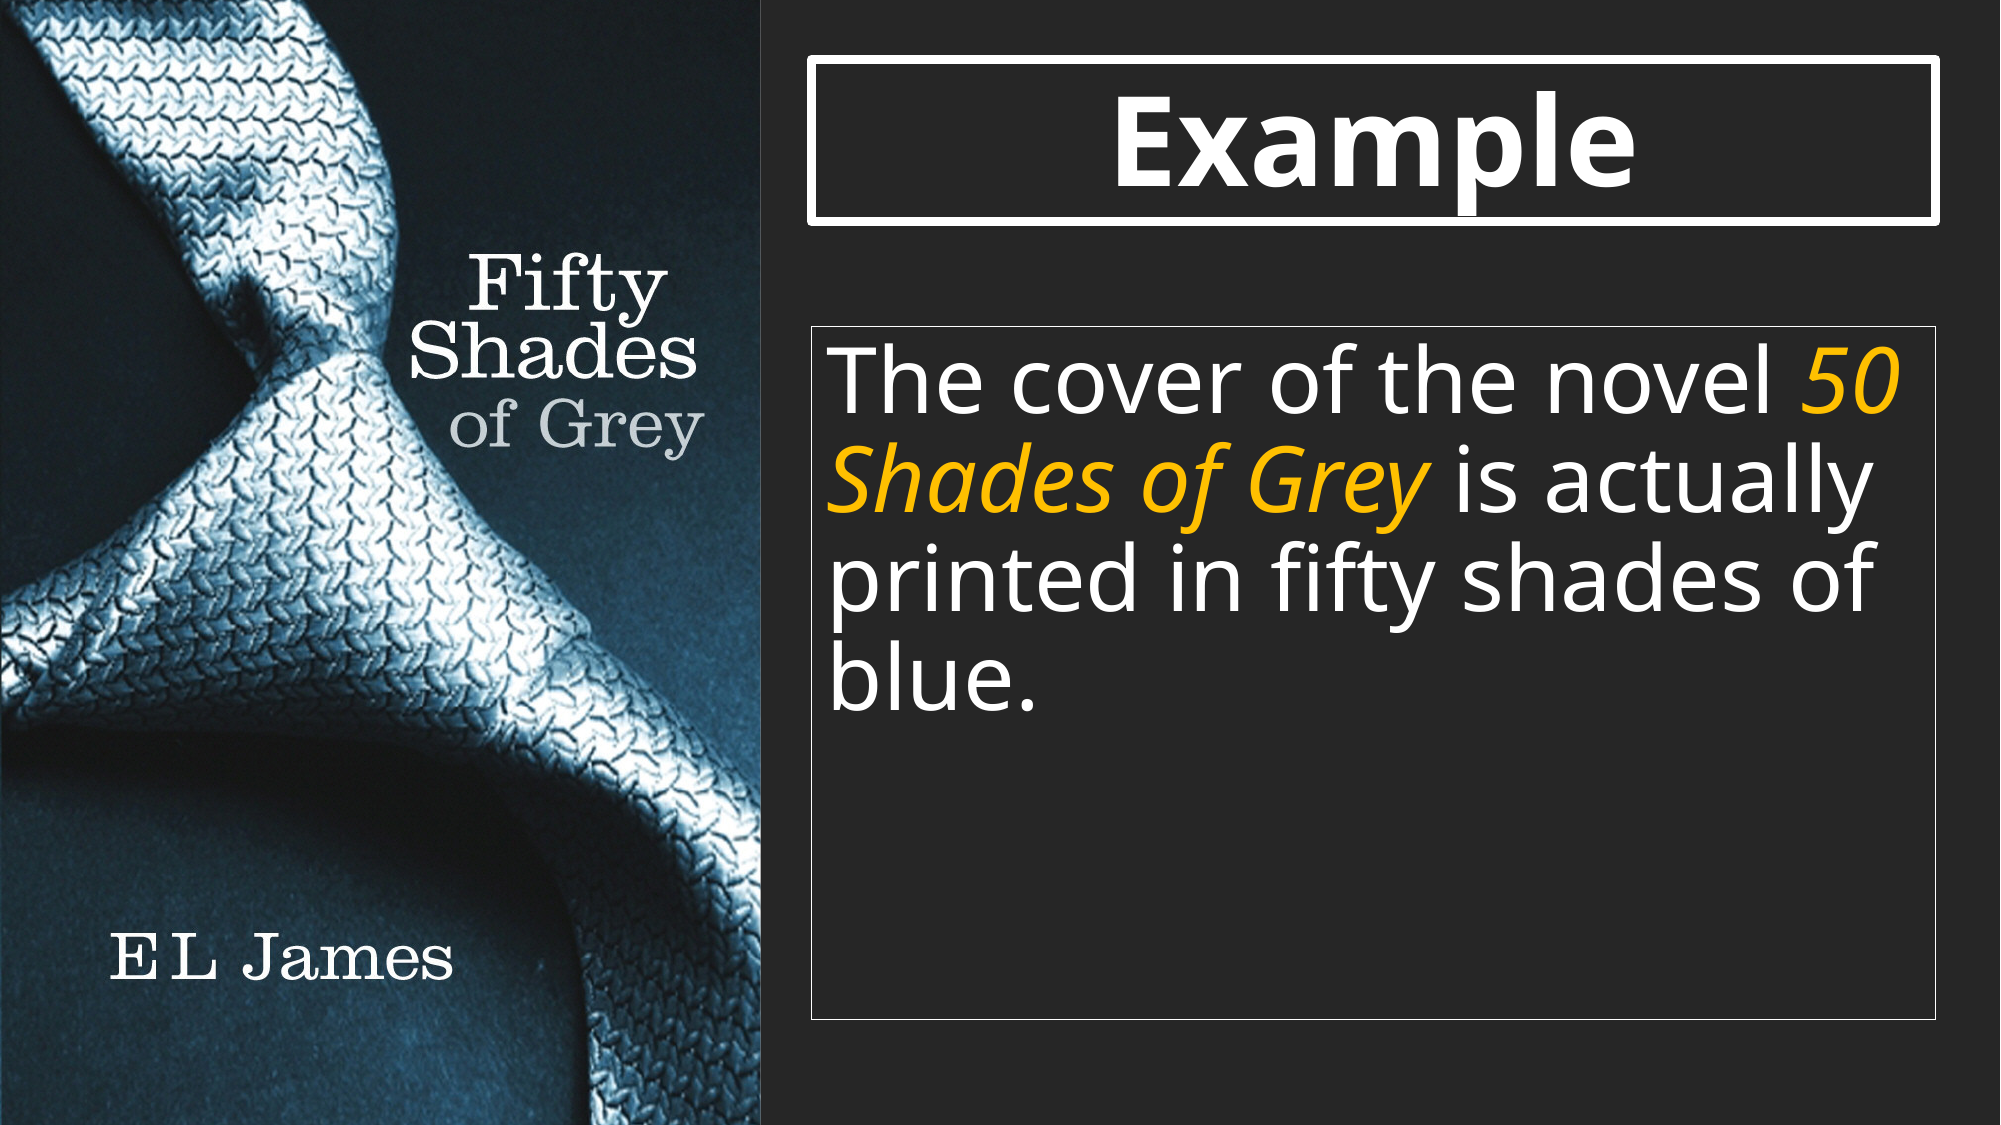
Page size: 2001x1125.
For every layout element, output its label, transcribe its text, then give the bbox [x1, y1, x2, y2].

title Example [811, 59, 1936, 222]
text_box [761, 0, 2000, 1125]
picture [0, 0, 761, 1125]
list The cover of the novel 50 Shades of Grey is actually printed in fifty shades of blue. [811, 326, 1936, 1020]
